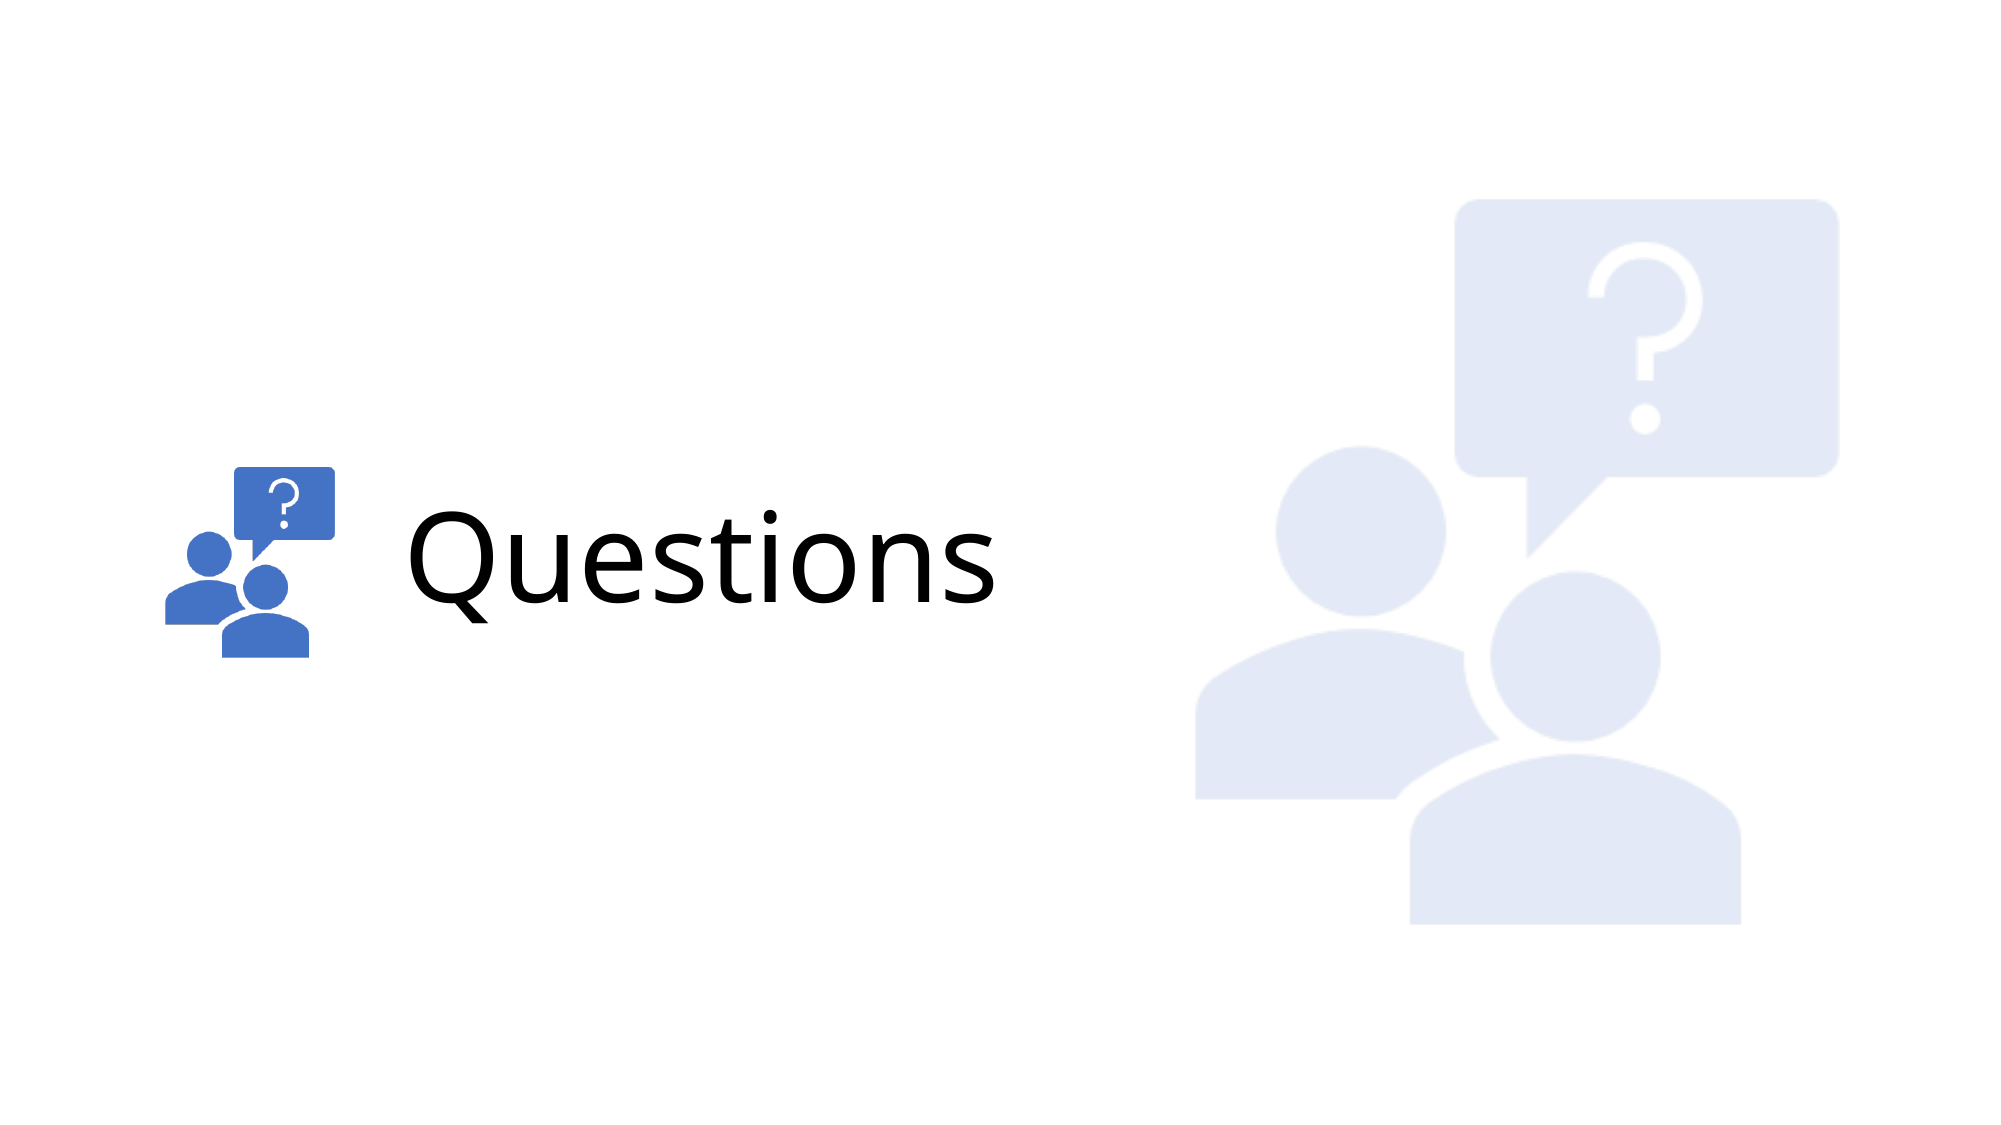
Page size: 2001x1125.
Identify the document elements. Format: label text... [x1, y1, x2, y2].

picture [137, 449, 363, 675]
title Questions [388, 358, 1089, 767]
picture [1089, 133, 1947, 992]
